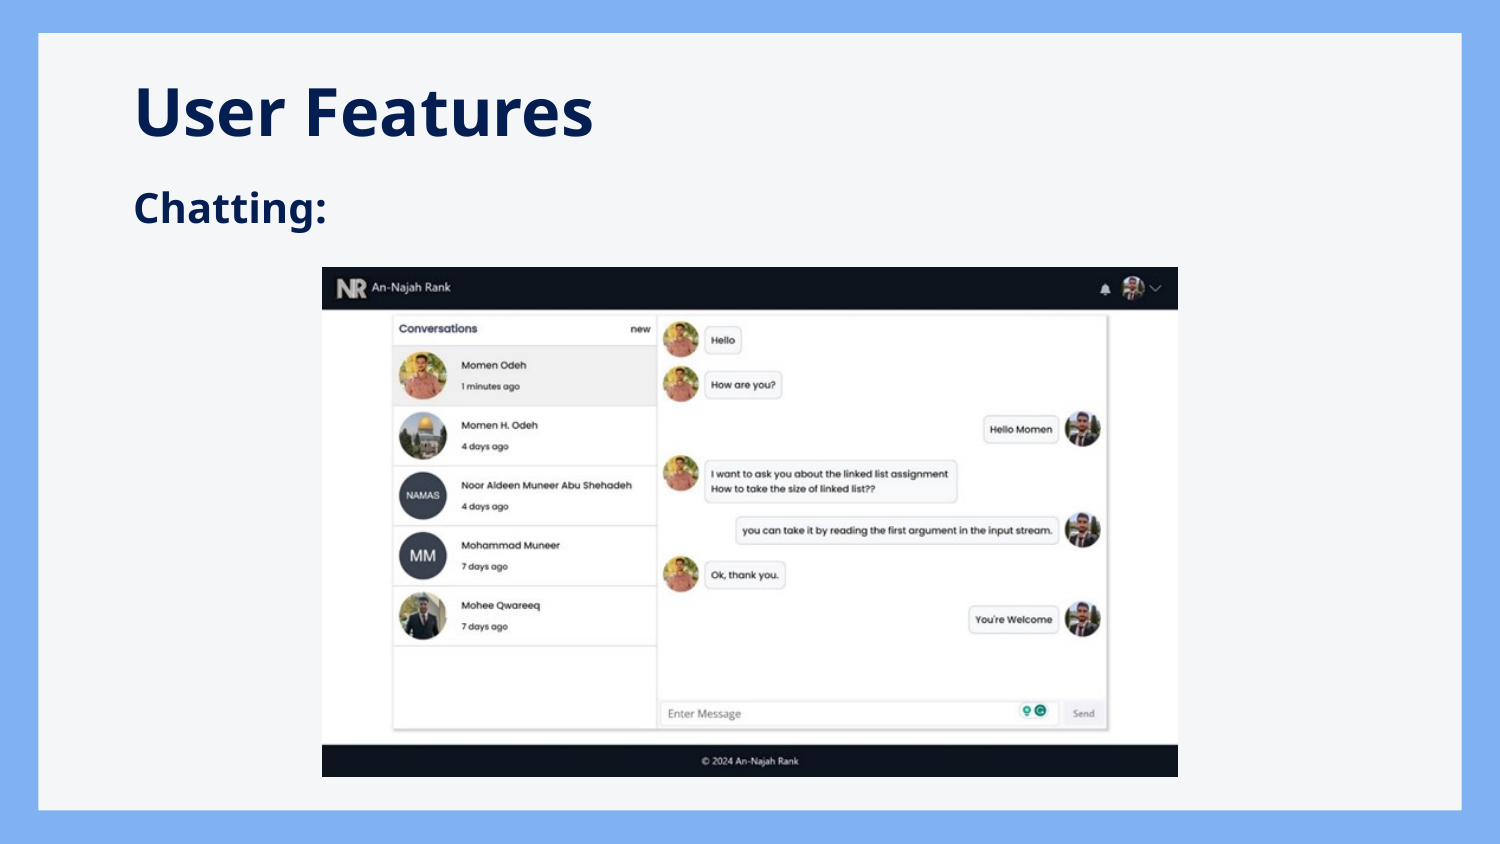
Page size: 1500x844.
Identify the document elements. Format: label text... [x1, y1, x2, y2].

text_box Chatting: [118, 159, 868, 235]
title User Features [118, 54, 1382, 160]
picture [322, 267, 1178, 778]
